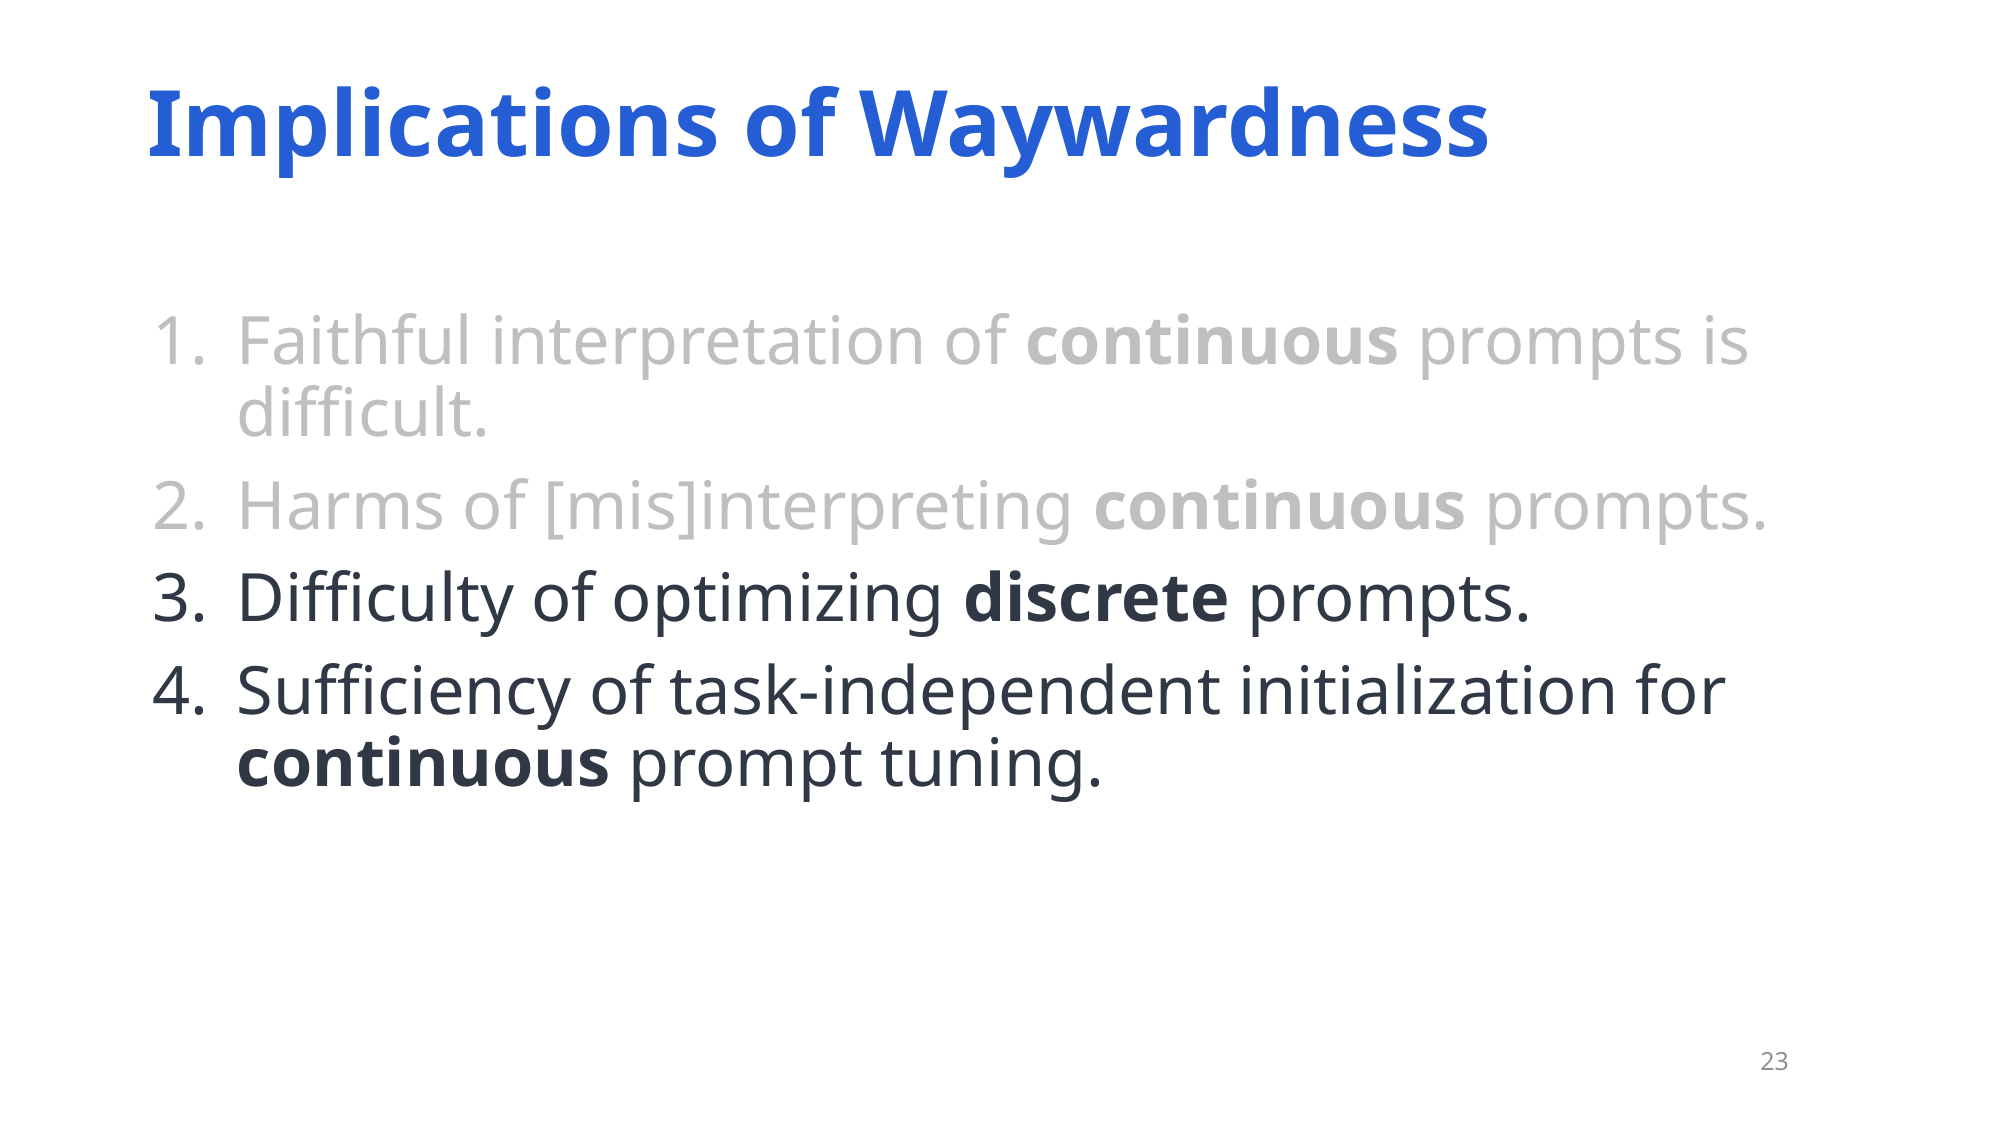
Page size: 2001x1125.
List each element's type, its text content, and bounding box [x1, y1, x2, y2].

title Implications of Waywardness [132, 47, 1858, 206]
slide_number 23 [1716, 1032, 1804, 1093]
list Faithful interpretation of continuous prompts is difficult. Harms of [mis]interpreting continuous prompts. Difficulty of optimizing discrete prompts. Sufficiency of task-independent initialization for continuous prompt tuning. [137, 299, 1863, 1014]
